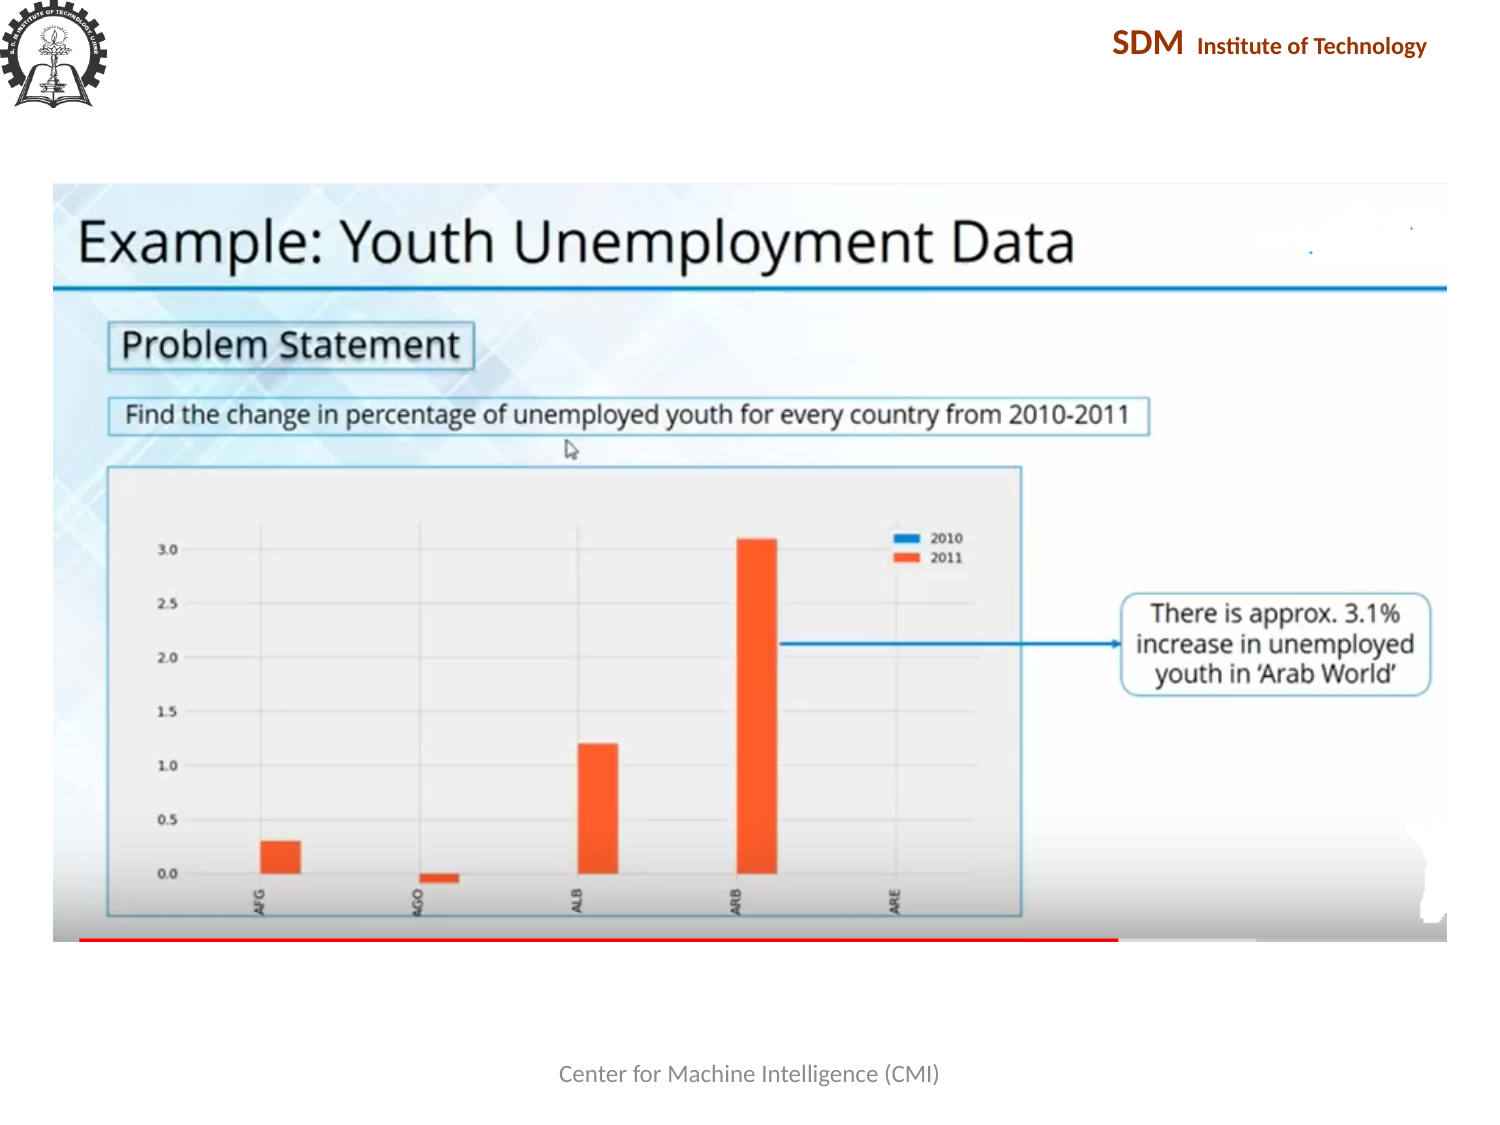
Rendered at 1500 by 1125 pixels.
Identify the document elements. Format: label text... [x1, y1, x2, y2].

picture [0, 0, 107, 108]
picture [53, 183, 1447, 942]
footer Center for Machine Intelligence (CMI) [512, 1042, 988, 1103]
